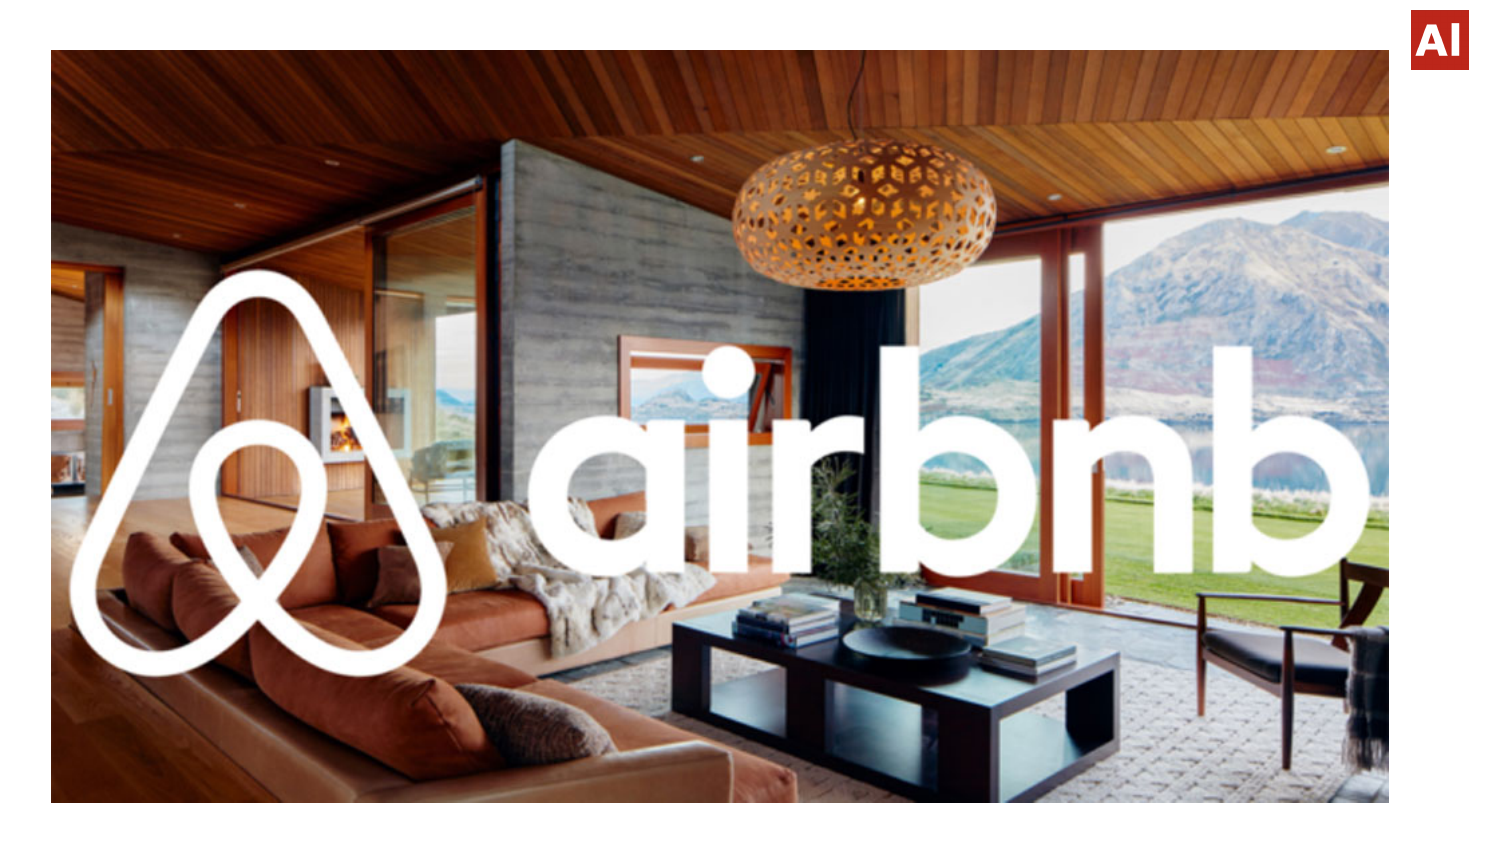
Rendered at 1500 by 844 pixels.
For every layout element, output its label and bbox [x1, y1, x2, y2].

picture [1411, 10, 1469, 70]
picture [50, 50, 1390, 803]
